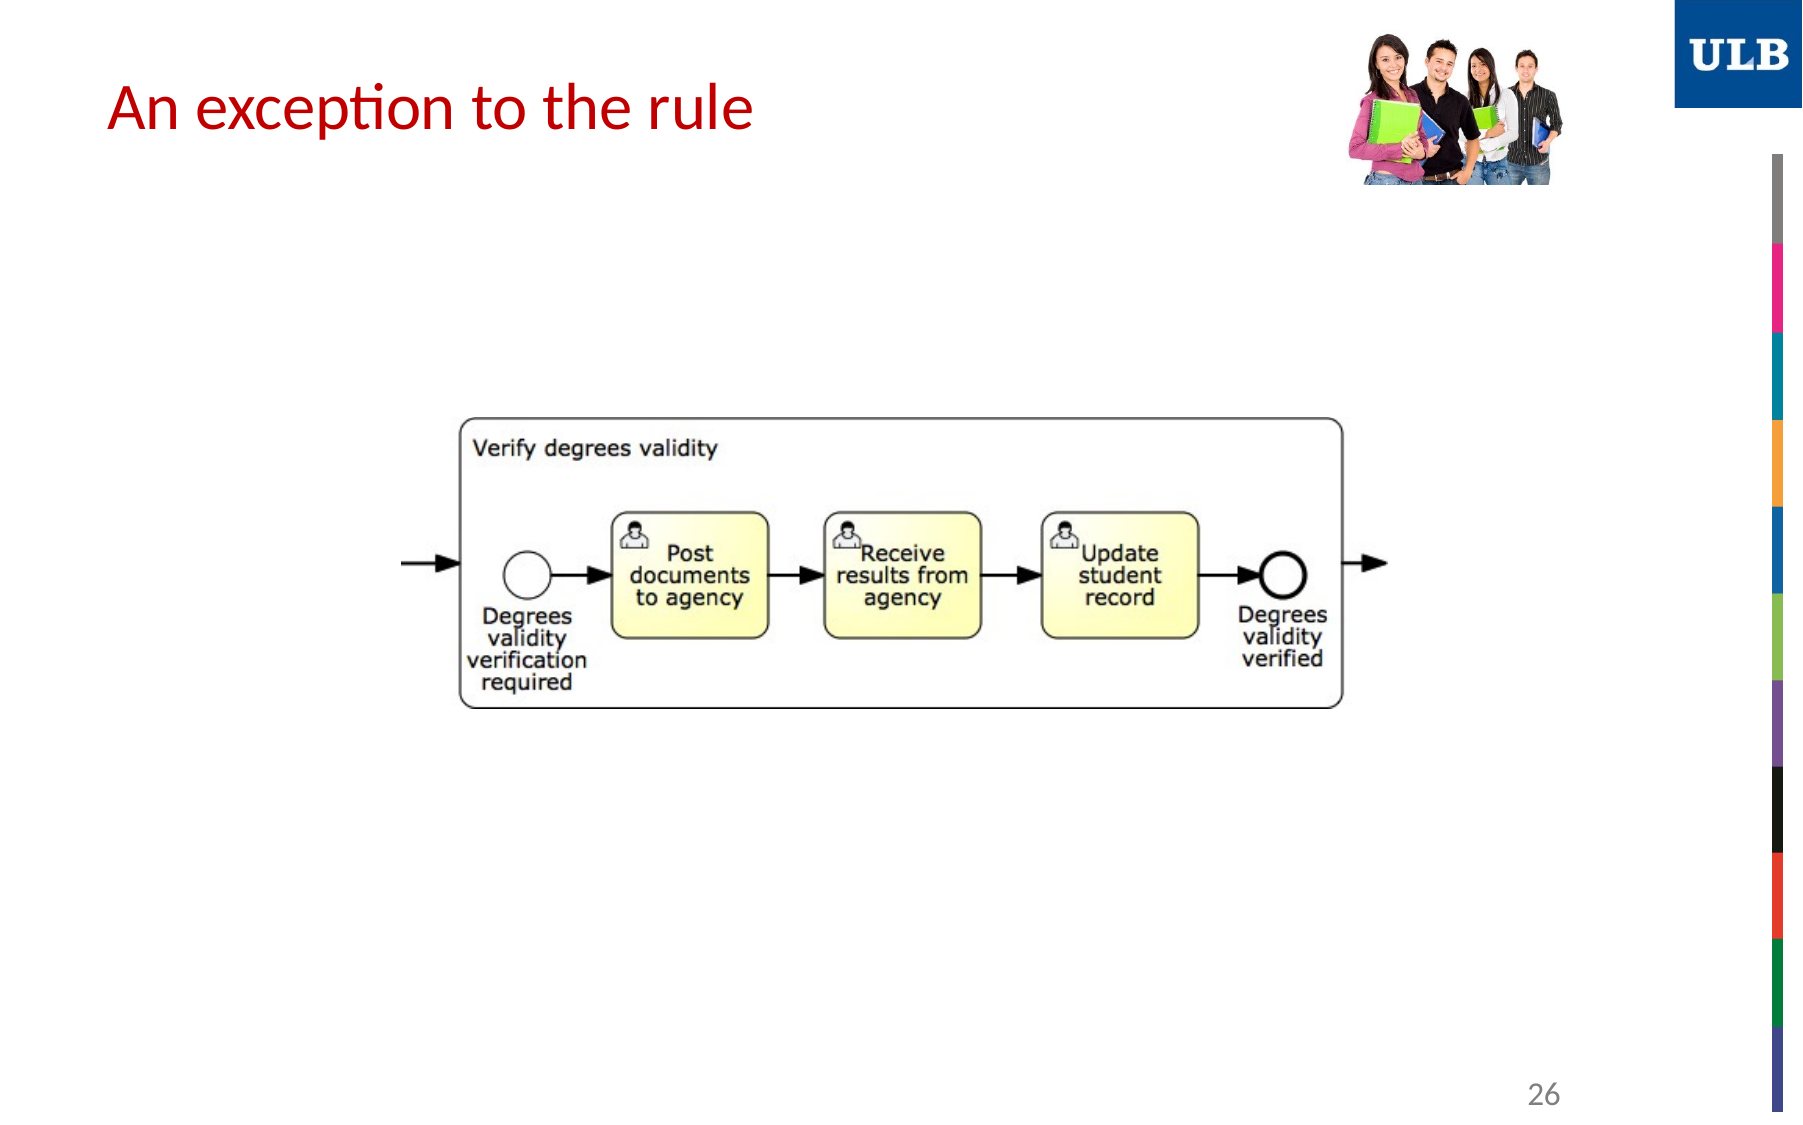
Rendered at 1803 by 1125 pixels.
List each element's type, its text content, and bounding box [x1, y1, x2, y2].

picture [1772, 154, 1783, 333]
title An exception to the rule [105, 61, 762, 252]
slide_number 26 [1521, 1072, 1568, 1125]
picture [1674, 0, 1802, 108]
picture [401, 417, 1388, 709]
picture [1346, 30, 1566, 185]
picture [1772, 420, 1783, 1112]
